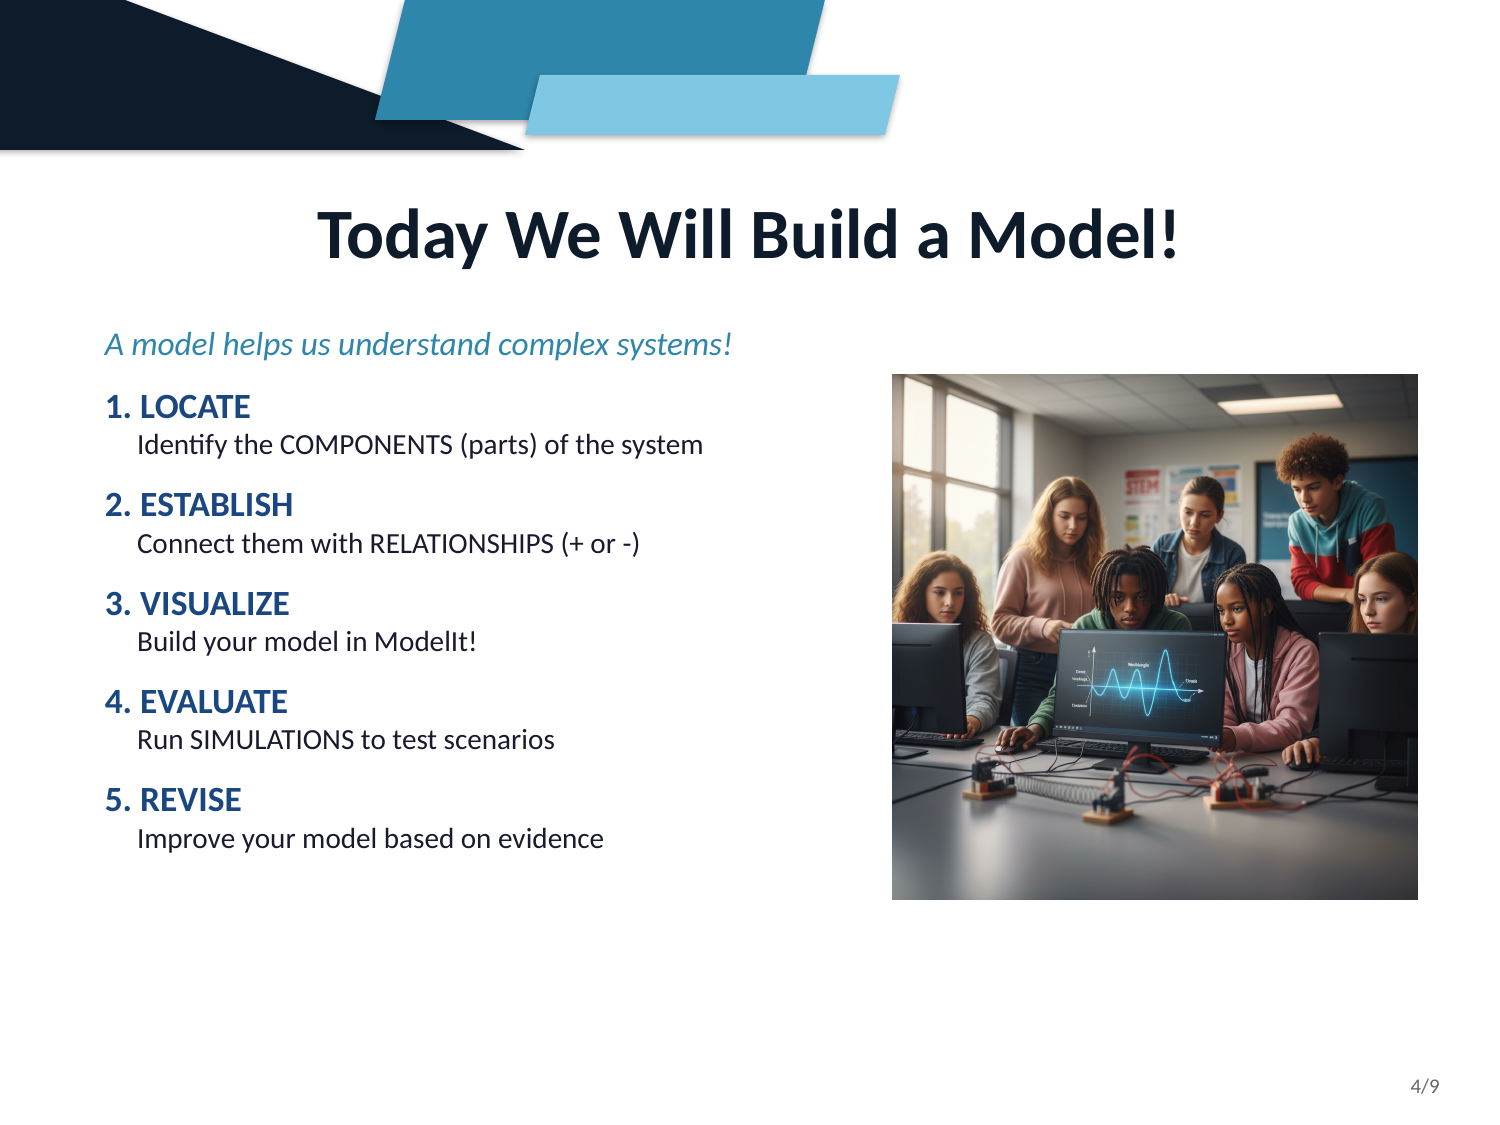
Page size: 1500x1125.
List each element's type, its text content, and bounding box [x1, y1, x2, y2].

picture [892, 374, 1418, 901]
text_box Today We Will Build a Model! [302, 179, 1198, 280]
text_box A model helps us understand complex systems! 1. LOCATE Identify the COMPONENTS (parts) of the system 2. ESTABLISH Connect them with RELATIONSHIPS (+ or -) 3. VISUALIZE Build your model in ModelIt! 4. EVALUATE Run SIMULATIONS to test scenarios 5. REVISE Improve your model based on evidence [89, 314, 870, 862]
text_box [524, 74, 901, 136]
text_box [374, 0, 826, 121]
text_box 4/9 [1395, 1065, 1455, 1105]
text_box [0, 0, 526, 151]
